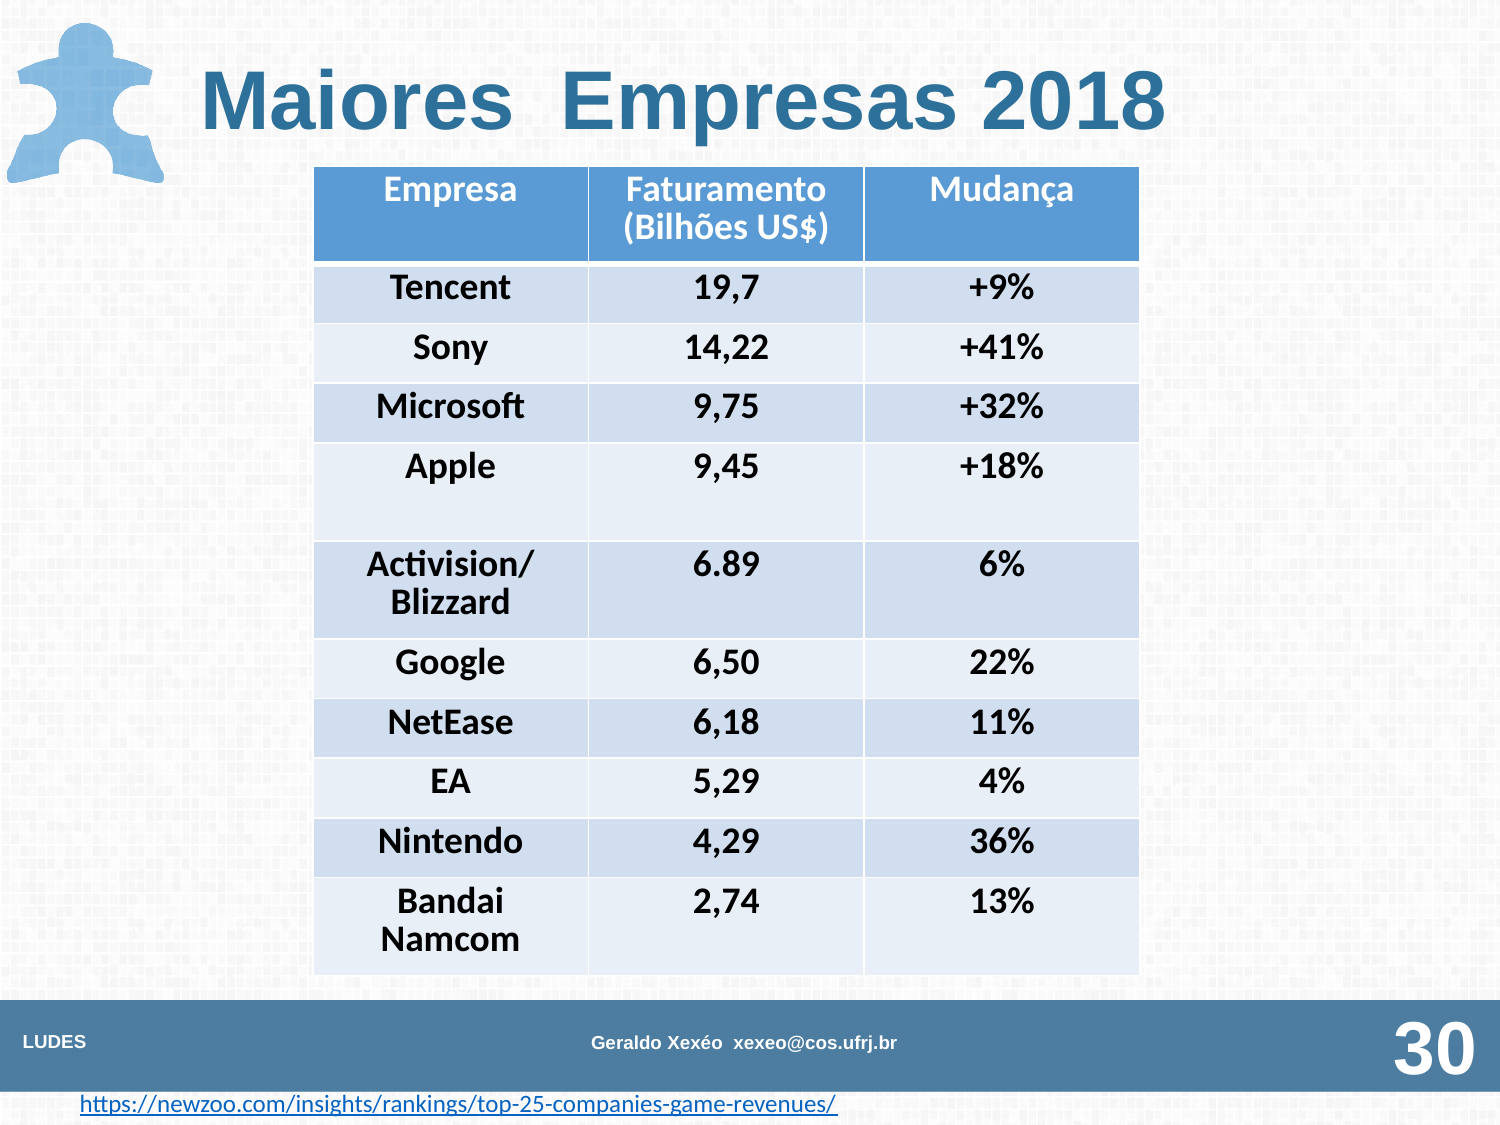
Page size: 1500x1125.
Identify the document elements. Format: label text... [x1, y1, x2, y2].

table_cell EA [314, 759, 588, 817]
title Maiores Empresas 2018 [185, 11, 1481, 195]
table_cell 13% [865, 878, 1139, 975]
table_cell +9% [865, 267, 1139, 323]
table_cell +41% [865, 324, 1139, 382]
table_cell 14,22 [589, 324, 863, 382]
table_cell 4,29 [589, 819, 863, 877]
table_cell 4% [865, 759, 1139, 817]
table_cell 9,45 [589, 444, 863, 540]
table_cell Activision/Blizzard [314, 542, 588, 638]
table_cell Bandai Namcom [314, 878, 588, 975]
table_cell Apple [314, 444, 588, 540]
table_cell Nintendo [314, 819, 588, 877]
table_cell 6.89 [589, 542, 863, 638]
table_cell 6% [865, 542, 1139, 638]
table_cell 22% [865, 640, 1139, 698]
footer Geraldo Xexéo xexeo@cos.ufrj.br [526, 1018, 962, 1066]
table_cell 11% [865, 699, 1139, 757]
table_cell 6,50 [589, 640, 863, 698]
table_cell 2,74 [589, 878, 863, 975]
slide_number 30 [1297, 1021, 1492, 1069]
table_cell Google [314, 640, 588, 698]
table_cell Microsoft [314, 384, 588, 442]
table_header Mudança [865, 167, 1139, 261]
table_cell NetEase [314, 699, 588, 757]
table_cell +18% [865, 444, 1139, 540]
table_cell 5,29 [589, 759, 863, 817]
slide_number LUDES [7, 1017, 203, 1066]
picture [0, 0, 1500, 1125]
table_cell +32% [865, 384, 1139, 442]
table_header Empresa [314, 167, 588, 261]
table_cell 9,75 [589, 384, 863, 442]
table_cell 6,18 [589, 699, 863, 757]
table_cell 19,7 [589, 267, 863, 323]
table_cell Tencent [314, 267, 588, 323]
table_cell Sony [314, 324, 588, 382]
text_box https://newzoo.com/insights/rankings/top-25-companies-game-revenues/ [64, 1080, 1467, 1125]
table_cell 36% [865, 819, 1139, 877]
table_header Faturamento (Bilhões US$) [589, 167, 863, 261]
